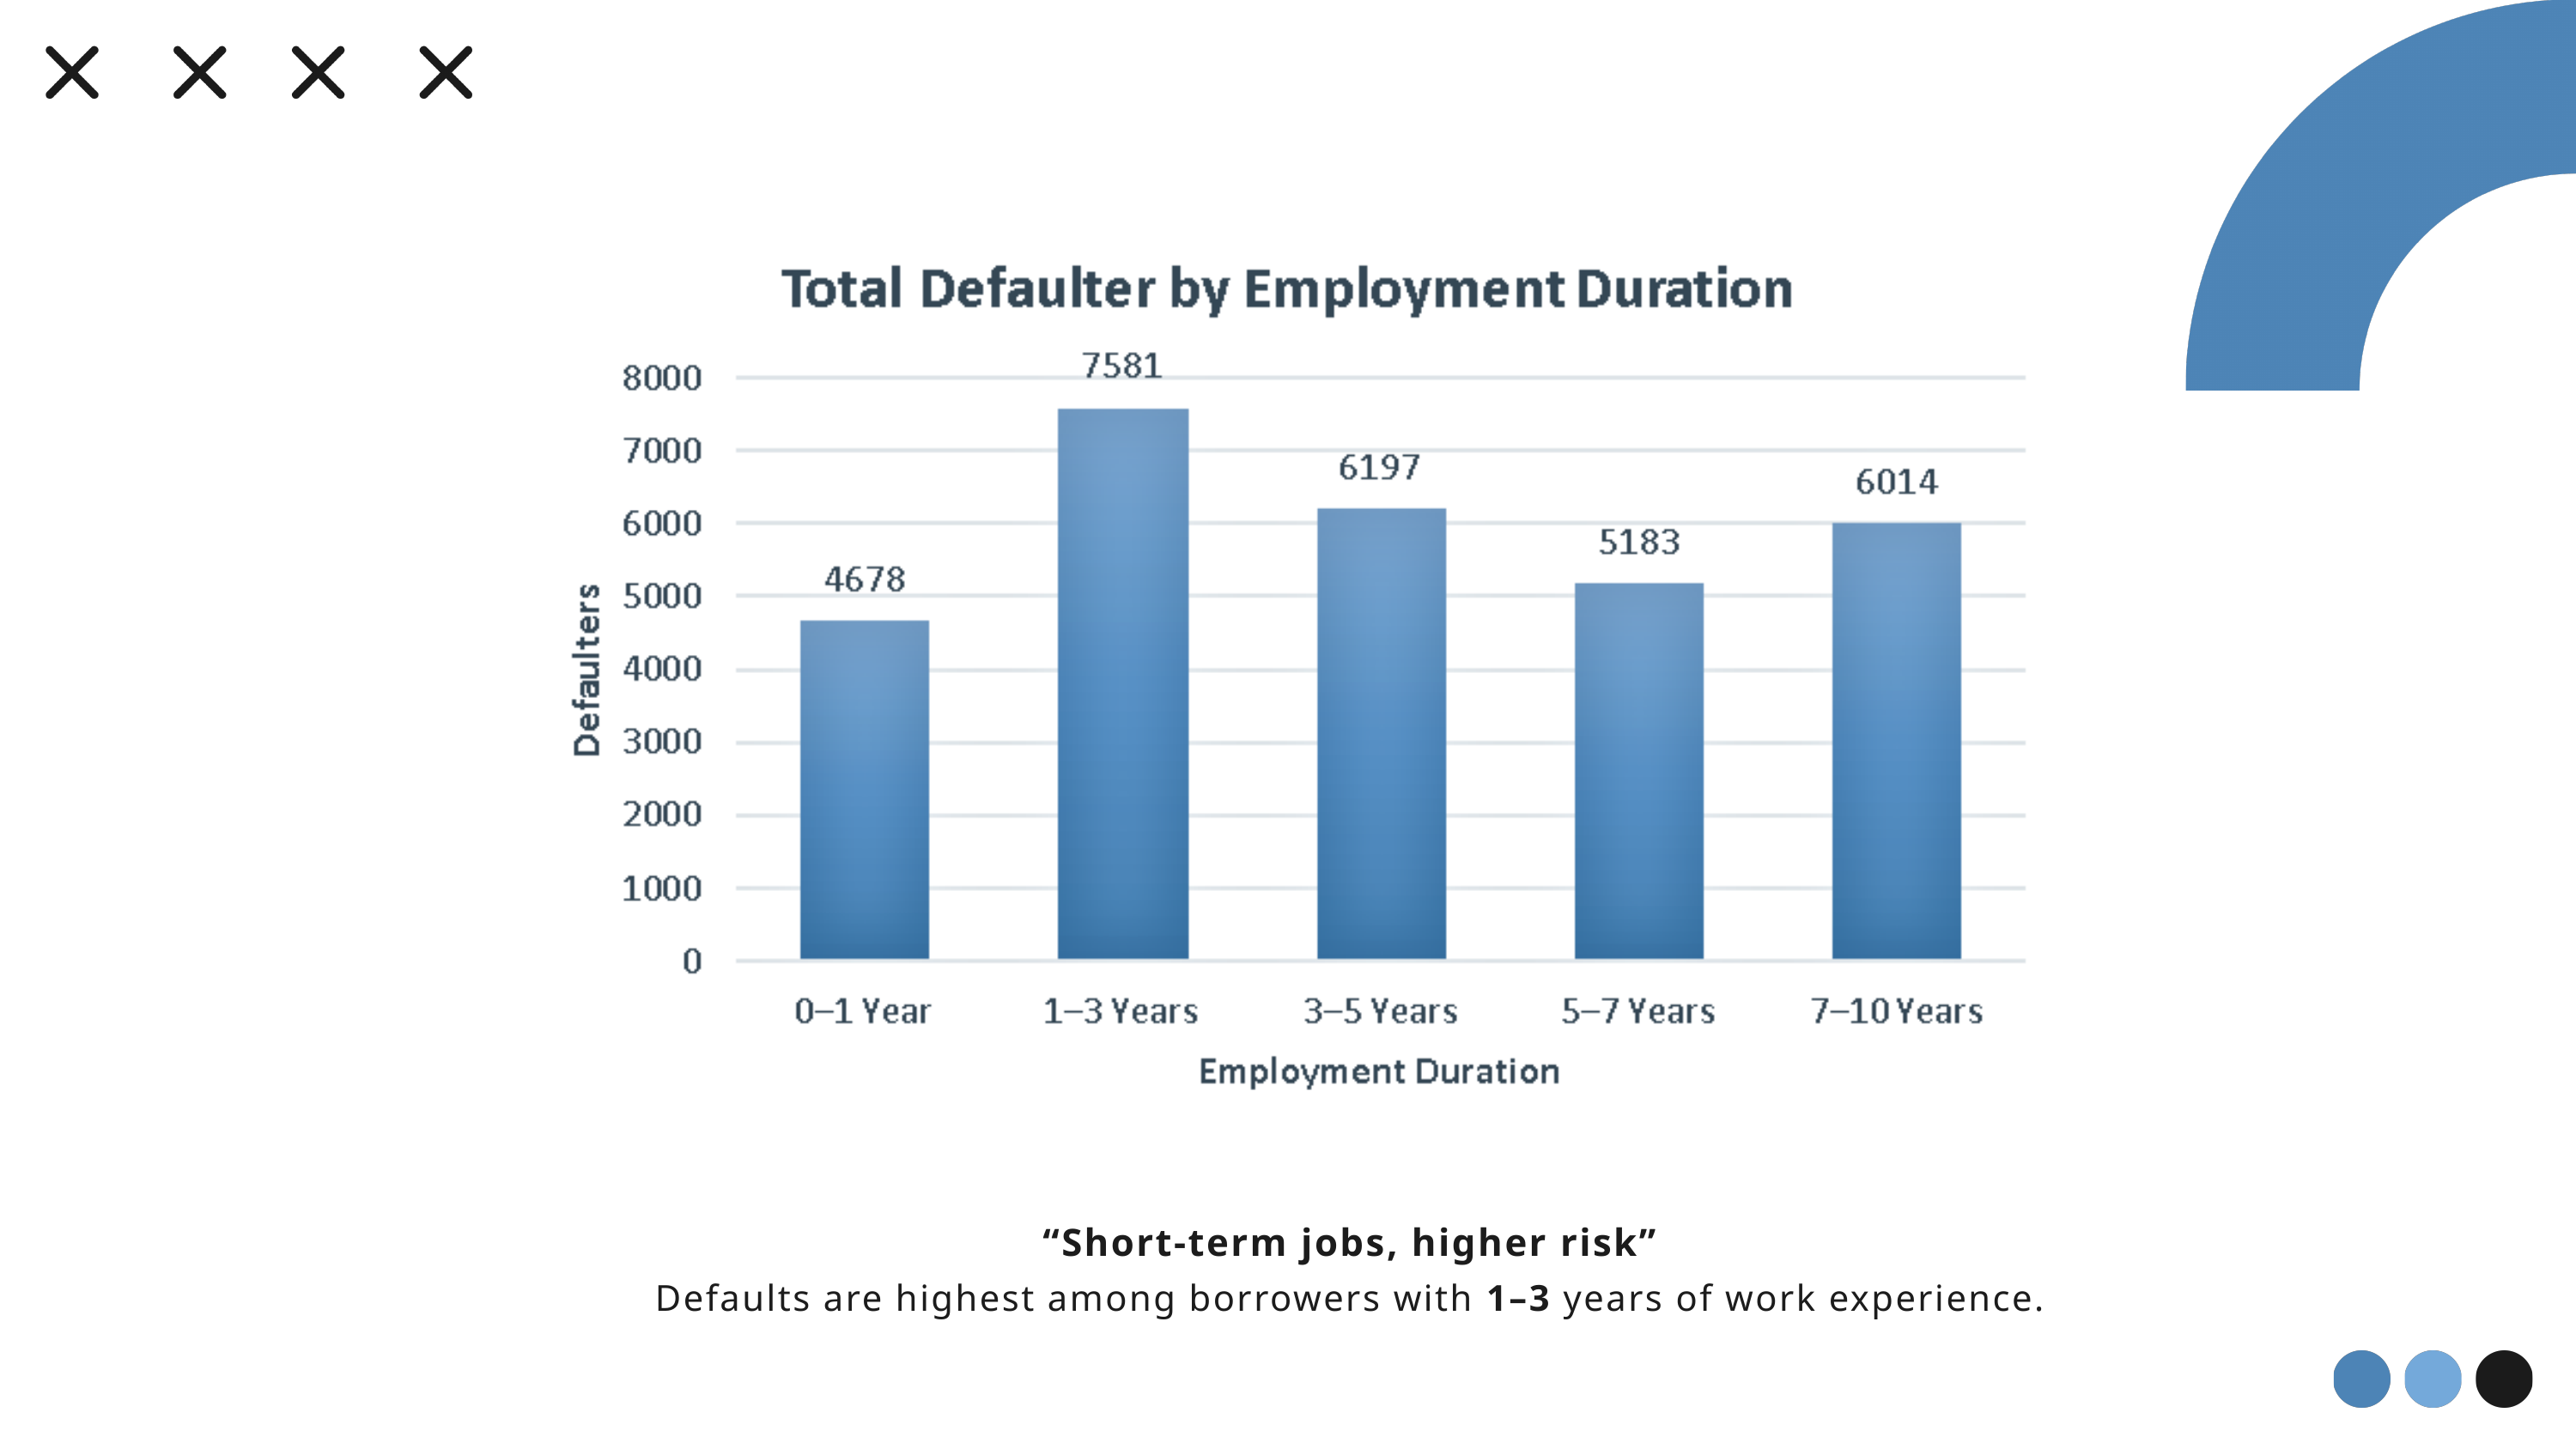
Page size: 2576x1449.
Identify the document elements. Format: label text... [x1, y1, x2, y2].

text_box [2404, 1350, 2462, 1408]
text_box [519, 231, 2057, 1140]
text_box “Short-term jobs, higher risk” Defaults are highest among borrowers with 1–3 years of work experience. [268, 1188, 2432, 1319]
text_box [2185, 0, 2576, 391]
text_box [43, 45, 475, 99]
text_box [2333, 1350, 2391, 1408]
text_box [2476, 1350, 2533, 1408]
